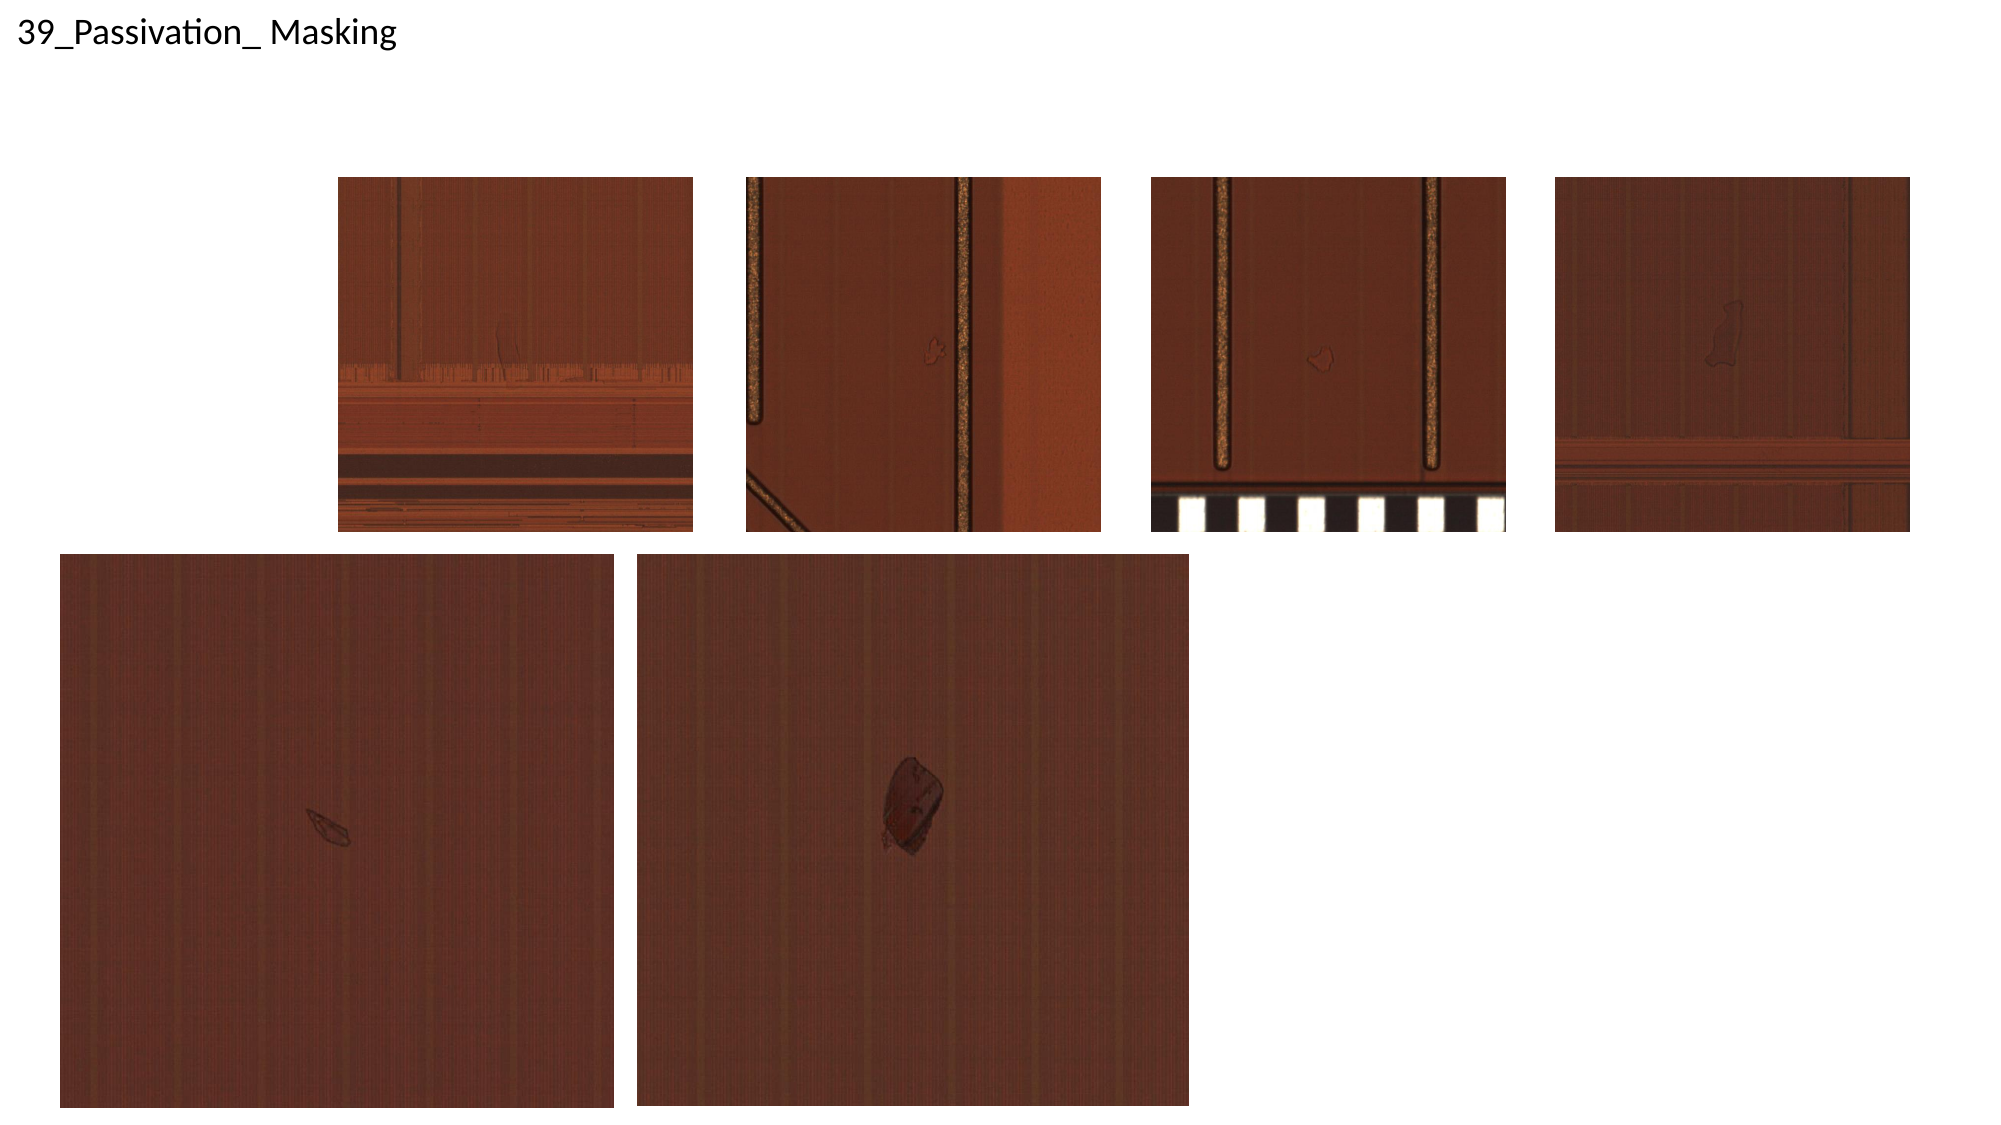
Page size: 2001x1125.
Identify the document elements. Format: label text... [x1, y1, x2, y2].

picture [60, 554, 614, 1108]
text_box 39_Passivation_ Masking [2, 0, 413, 60]
picture [1555, 177, 1910, 532]
picture [1151, 177, 1506, 532]
picture [338, 177, 693, 532]
picture [746, 177, 1101, 532]
picture [637, 554, 1189, 1106]
